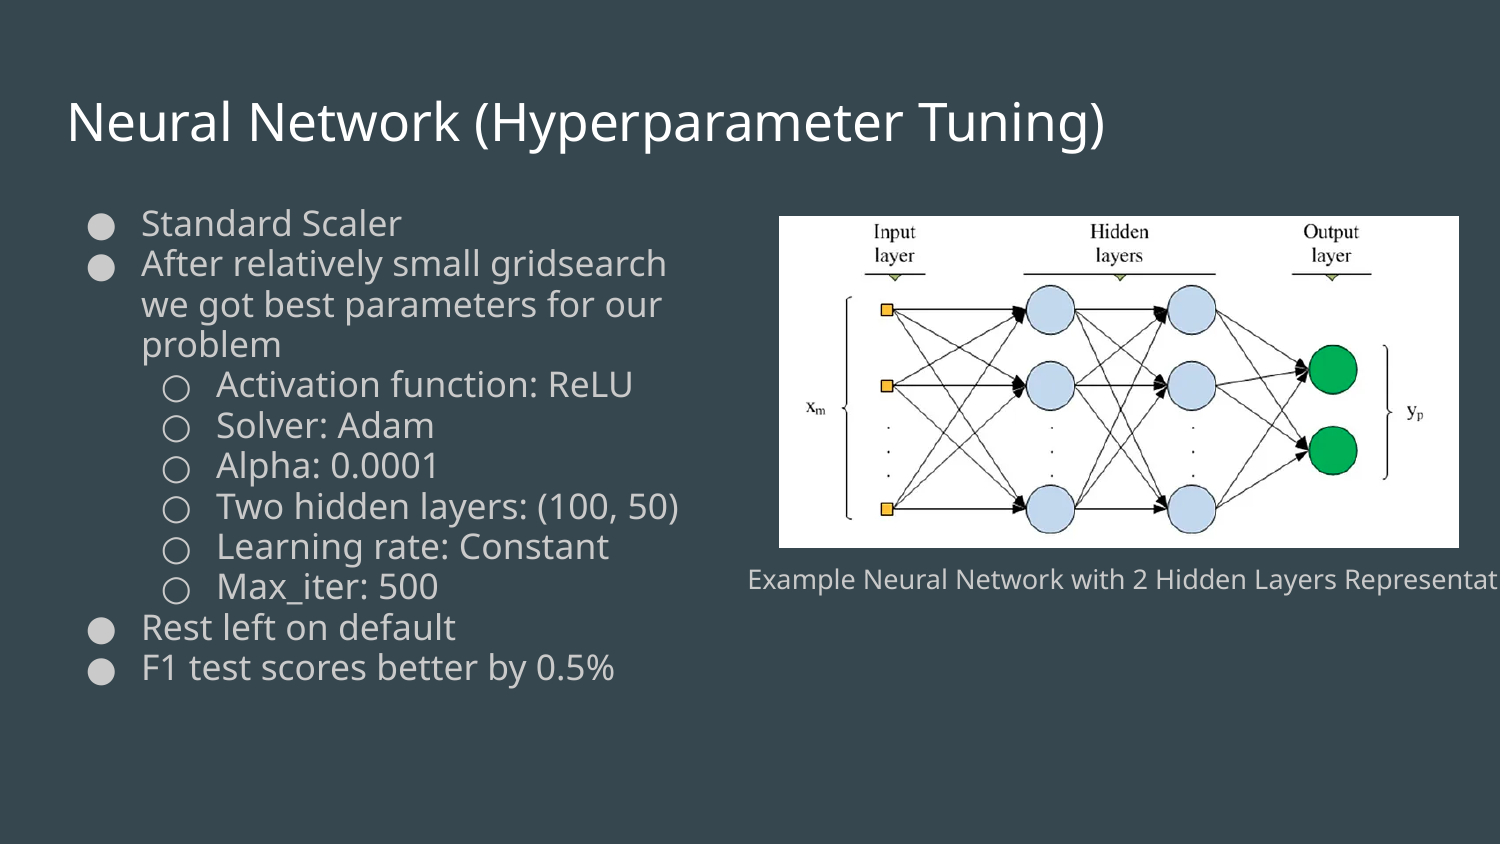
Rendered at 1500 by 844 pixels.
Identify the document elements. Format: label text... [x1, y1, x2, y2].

title Neural Network (Hyperparameter Tuning) [51, 72, 1449, 167]
list Standard Scaler After relatively small gridsearch we got best parameters for our problem Activation function: ReLU Solver: Adam Alpha: 0.0001 Two hidden layers: (100, 50) Learning rate: Constant Max_iter: 500 Rest left on default F1 test scores better by 0.5% [51, 189, 708, 750]
picture [778, 216, 1459, 548]
text_box Example Neural Network with 2 Hidden Layers Representation [732, 547, 1500, 611]
